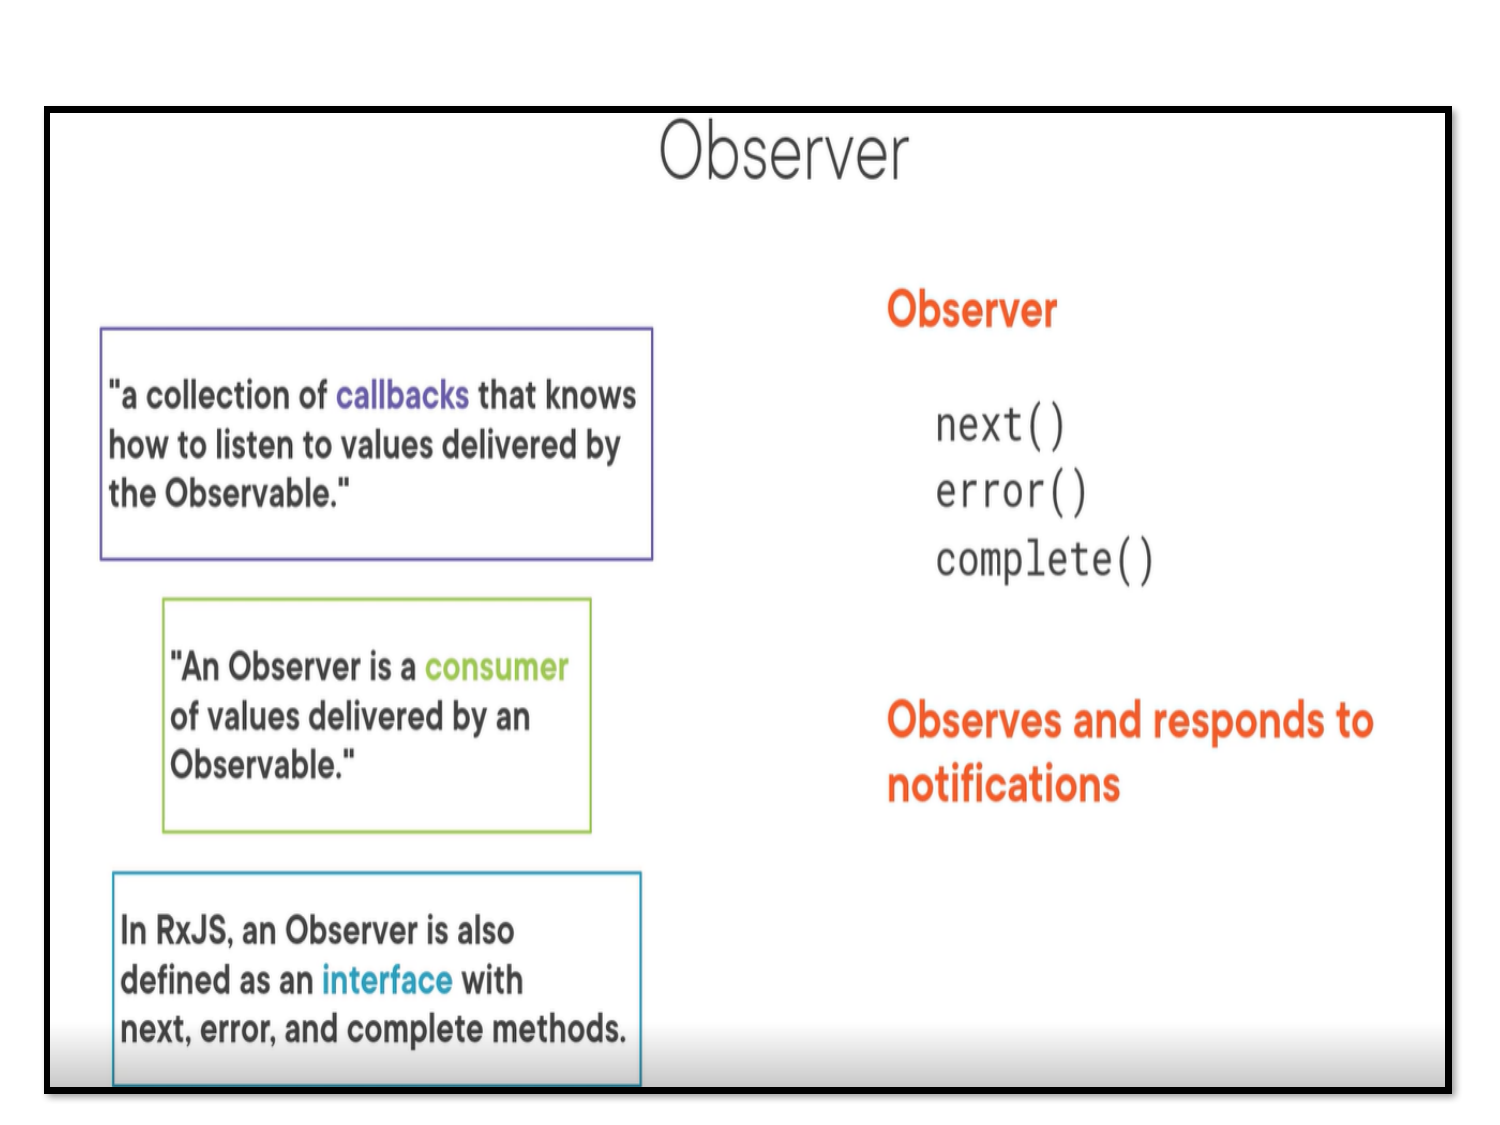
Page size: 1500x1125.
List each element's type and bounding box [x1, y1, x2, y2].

list [49, 112, 1446, 1088]
